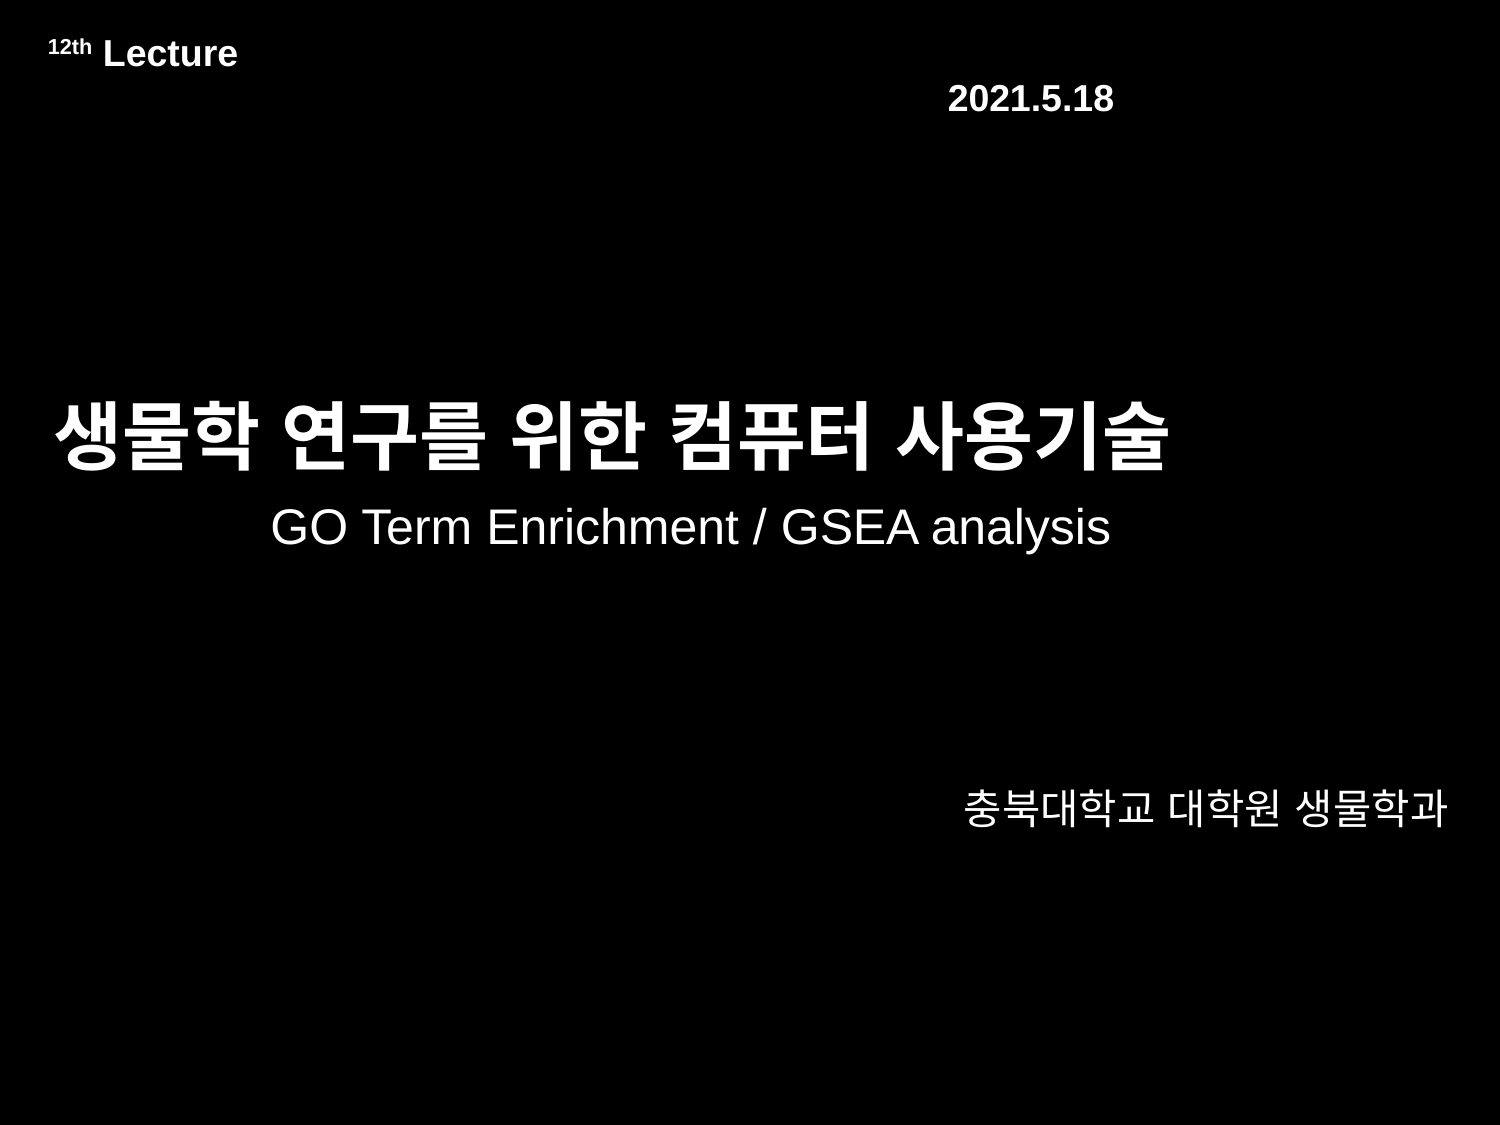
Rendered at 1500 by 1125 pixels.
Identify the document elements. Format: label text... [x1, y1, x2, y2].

text_box GO Term Enrichment / GSEA analysis [255, 486, 1141, 562]
text_box 12th Lecture 2021.5.18 [33, 21, 1465, 126]
title 생물학 연구를 위한 컴퓨터 사용기술 [38, 247, 1465, 489]
subtitle 충북대학교 대학원 생물학과 [414, 781, 1464, 1069]
